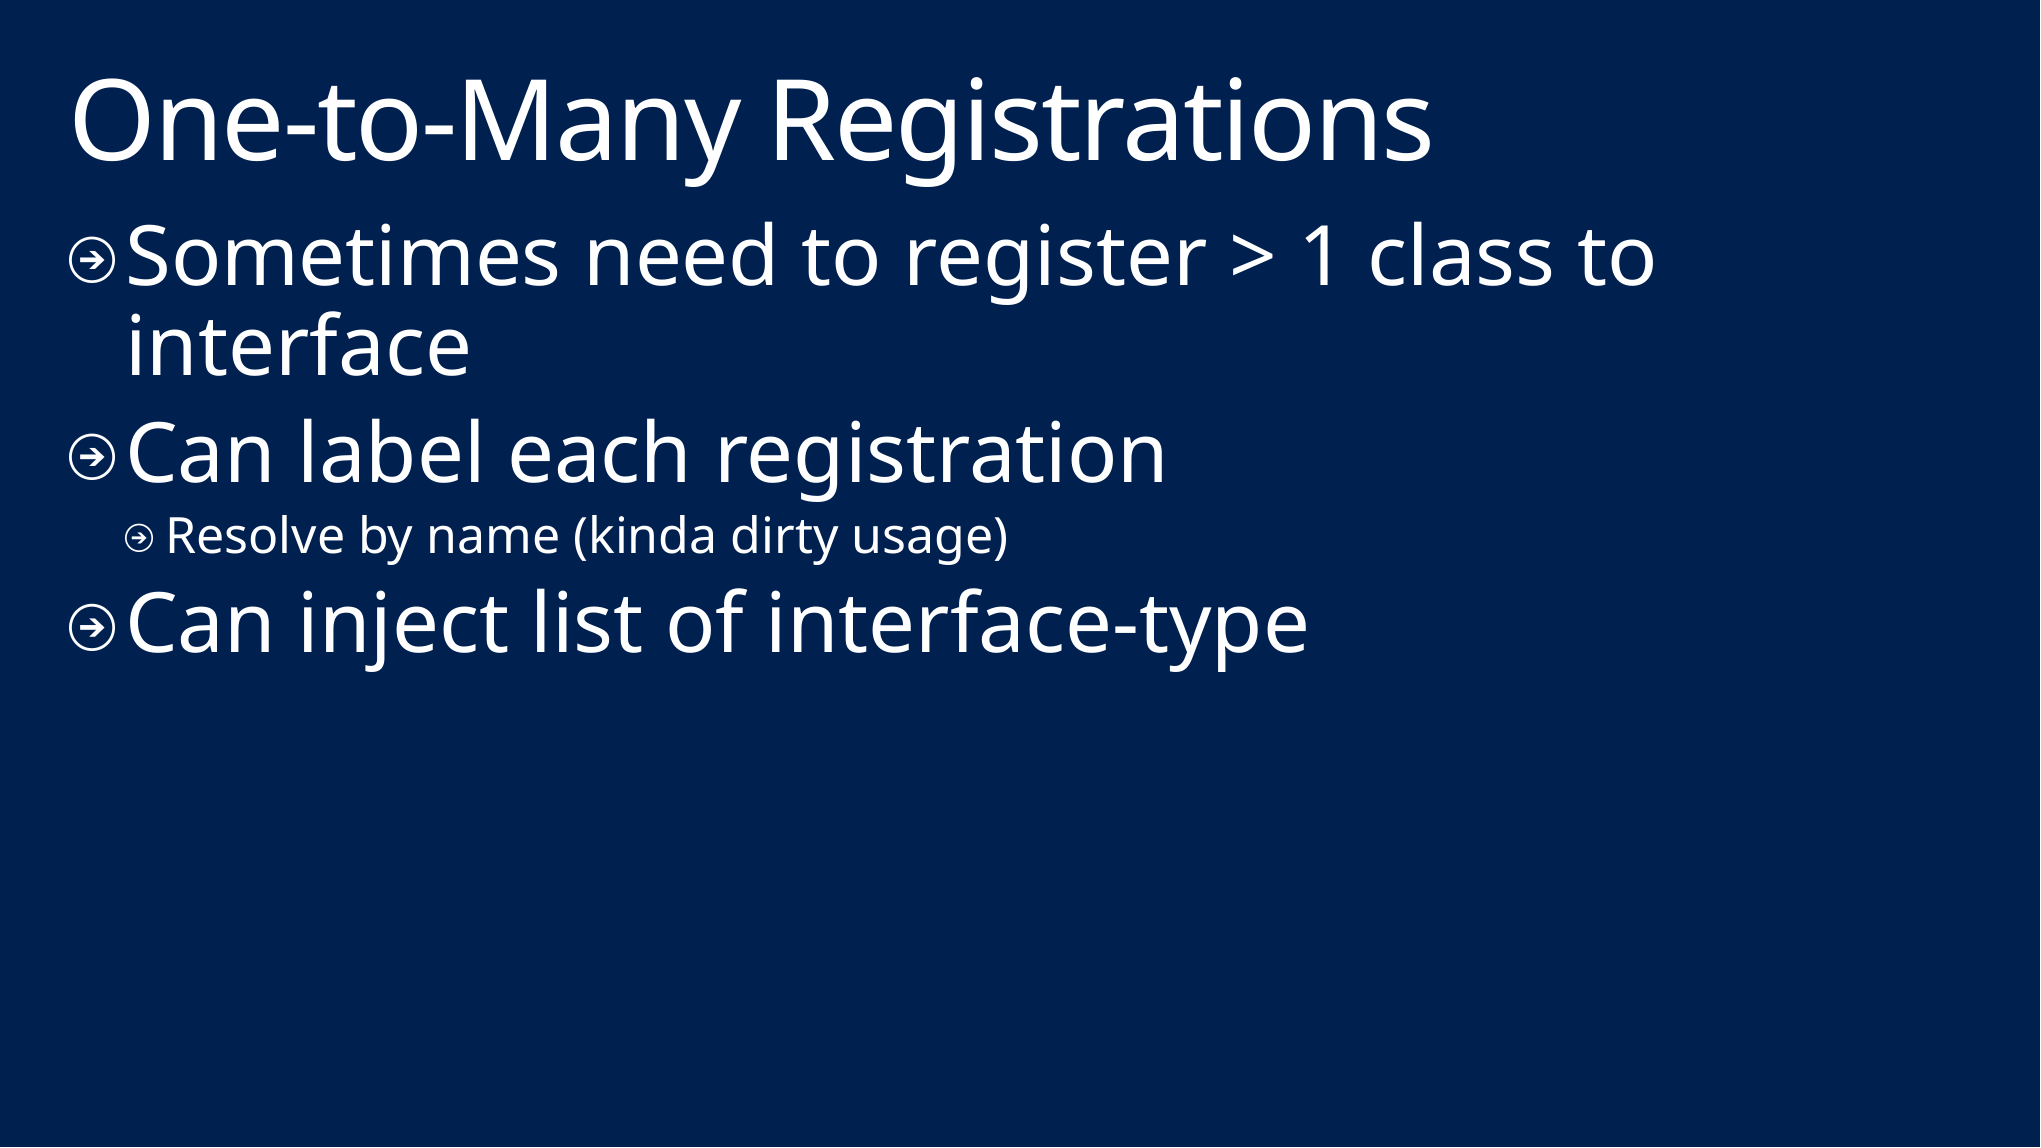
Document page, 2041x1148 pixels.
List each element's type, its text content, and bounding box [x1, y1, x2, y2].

title One-to-Many Registrations [45, 48, 1996, 199]
picture [125, 516, 161, 552]
list Sometimes need to register > 1 class to interface Can label each registration Resolve by name (kinda dirty usage) Can inject list of interface-type [45, 199, 1995, 610]
picture [69, 421, 128, 480]
picture [69, 591, 128, 651]
picture [69, 224, 128, 283]
